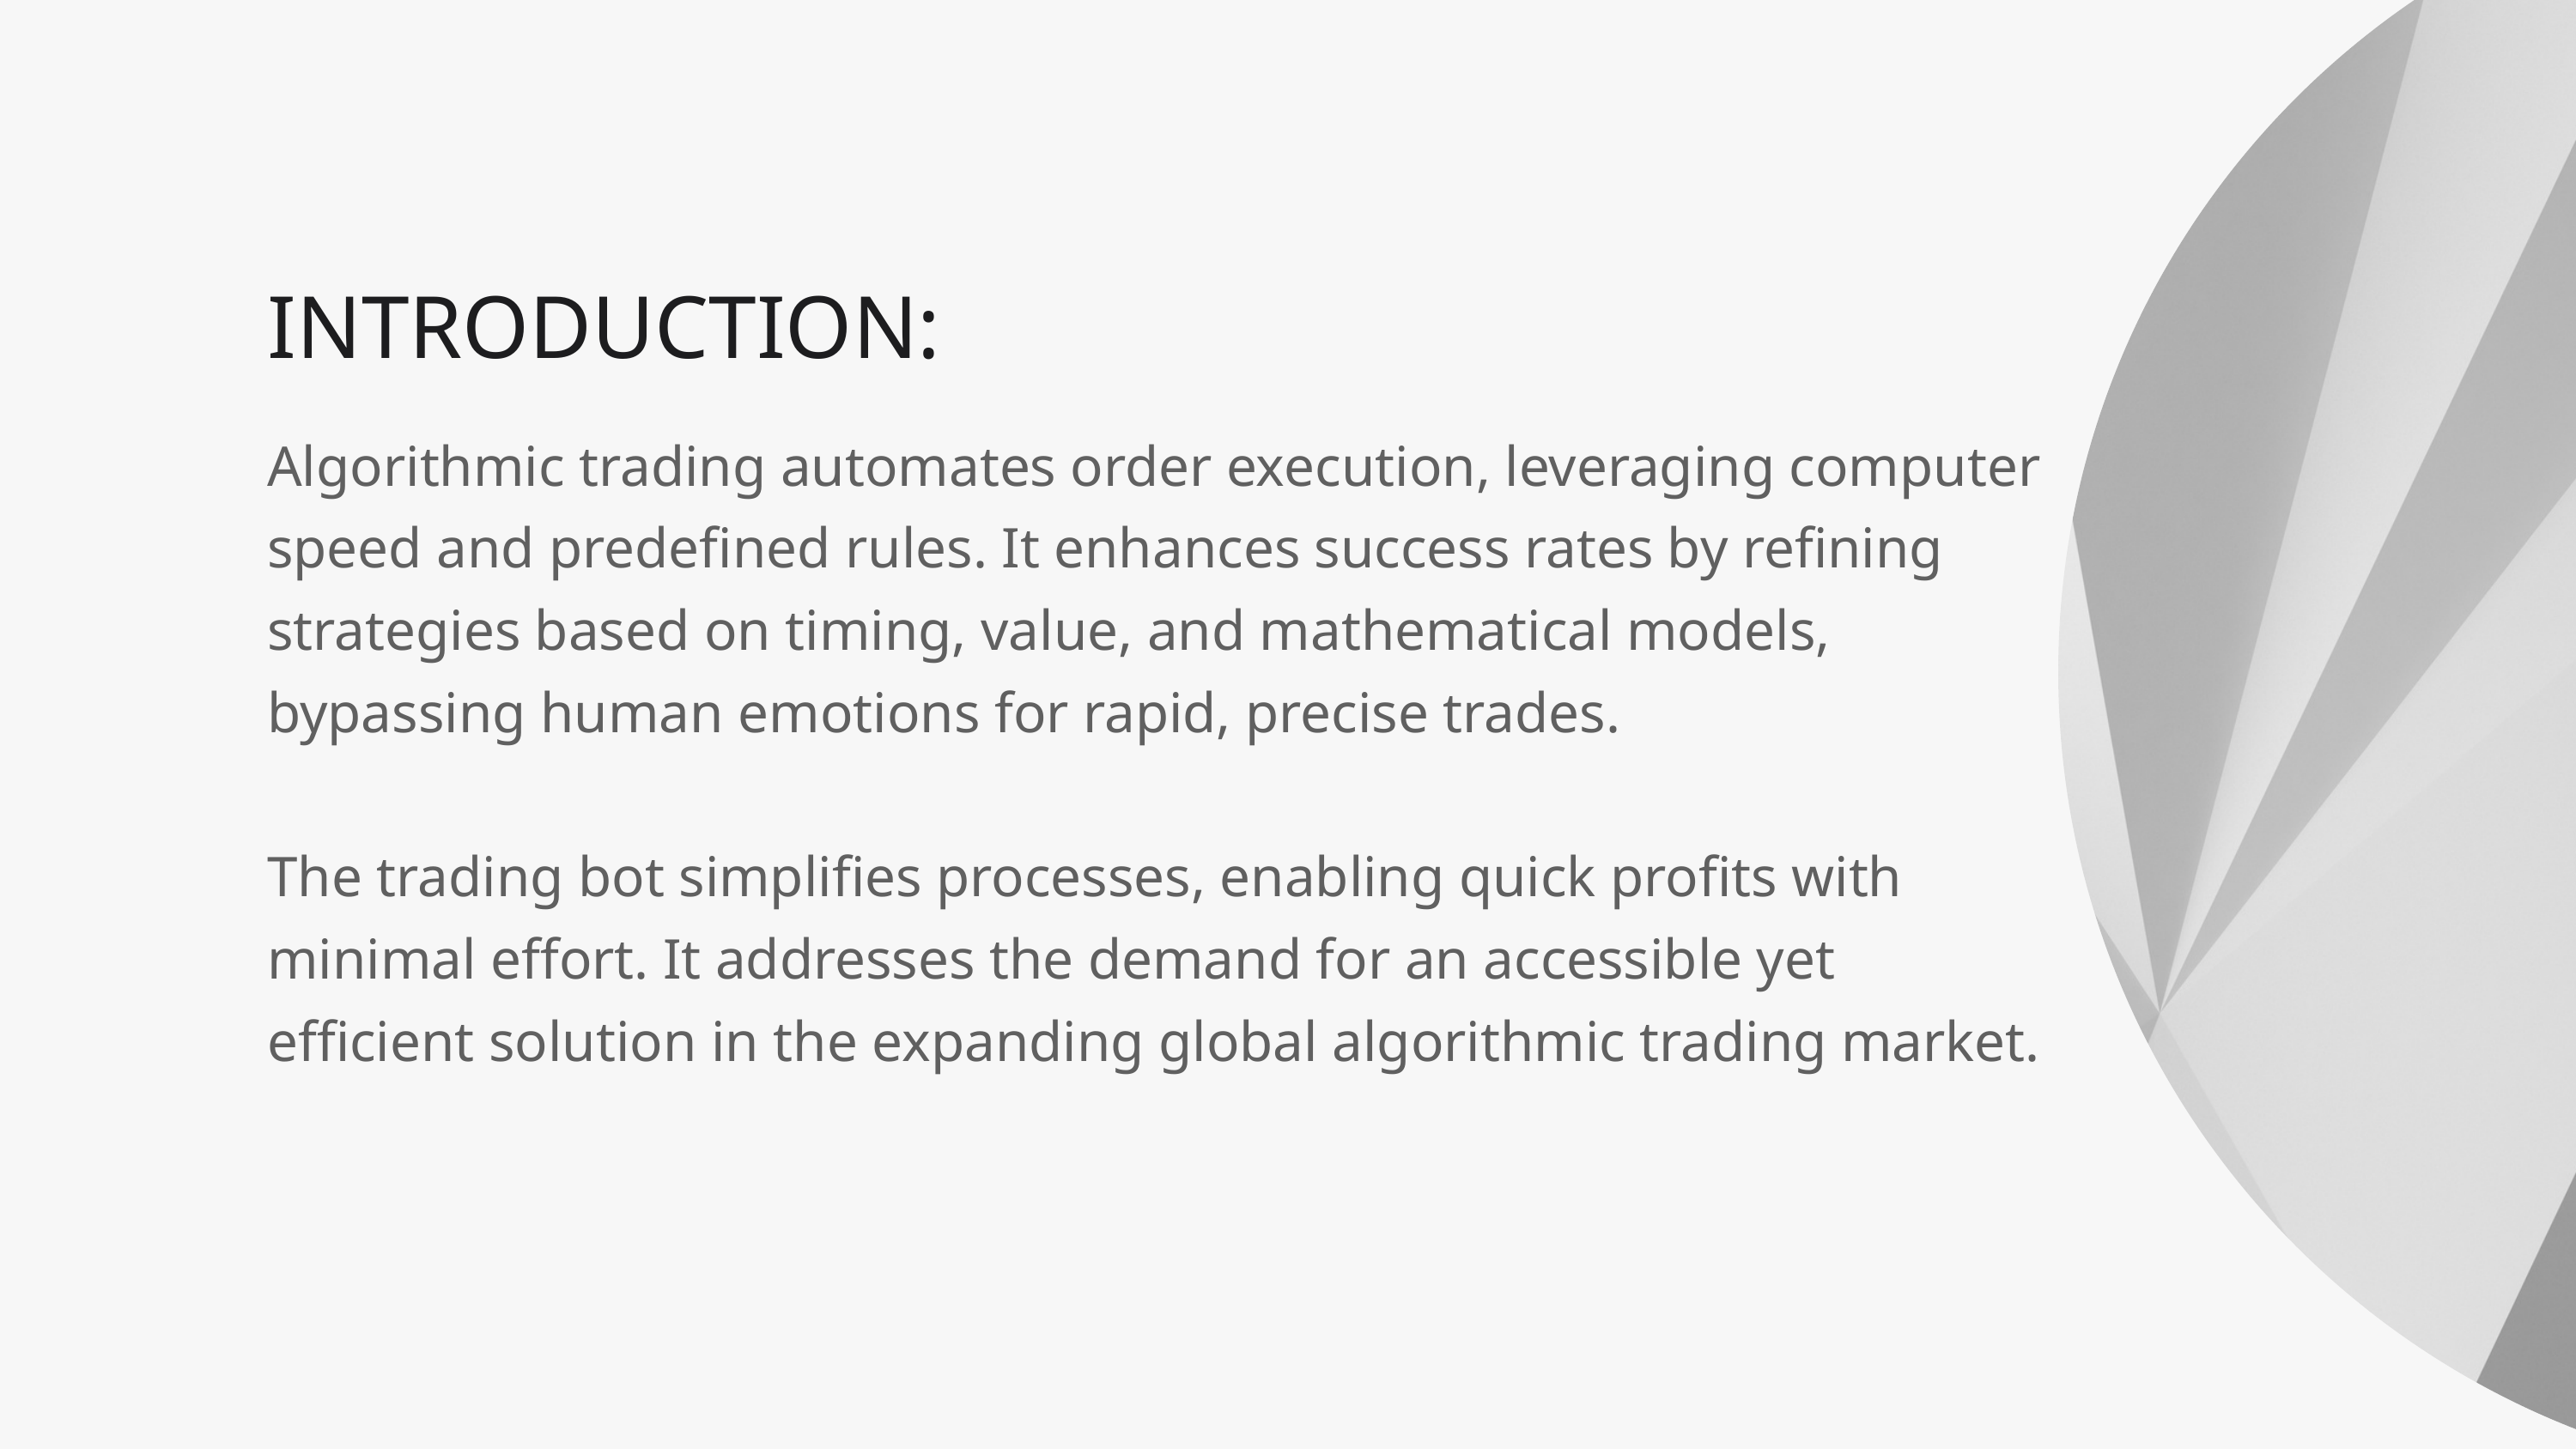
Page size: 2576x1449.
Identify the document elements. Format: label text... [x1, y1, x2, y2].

text_box Algorithmic trading automates order execution, leveraging computer speed and predefined rules. It enhances success rates by refining strategies based on timing, value, and mathematical models, bypassing human emotions for rapid, precise trades. The trading bot simplifies processes, enabling quick profits with minimal effort. It addresses the demand for an accessible yet efficient solution in the expanding global algorithmic trading market. [267, 415, 2052, 1155]
text_box INTRODUCTION: [267, 255, 1285, 376]
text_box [2057, 0, 2576, 1449]
